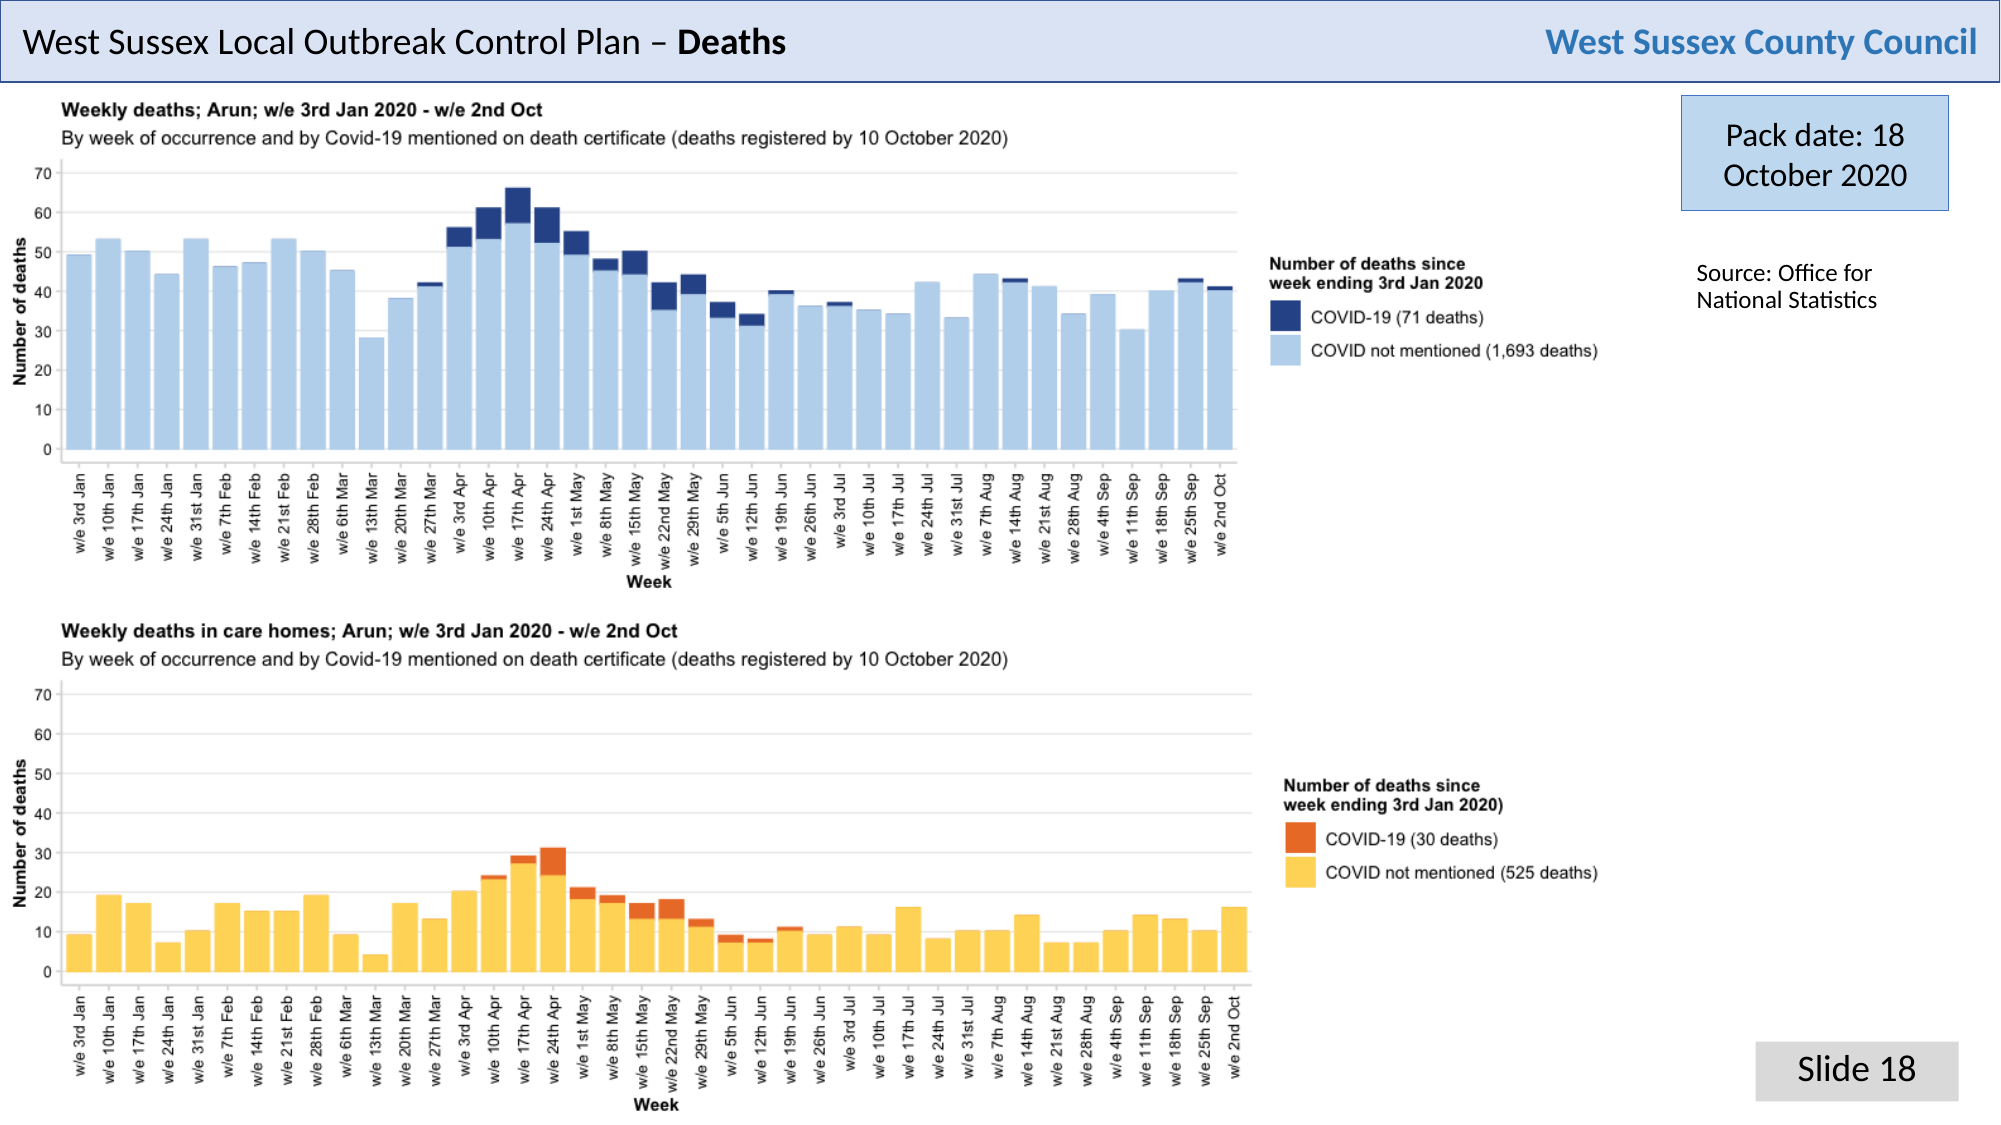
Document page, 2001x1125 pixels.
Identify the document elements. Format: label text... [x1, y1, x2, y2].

list Source: Office for National Statistics [1681, 252, 1959, 289]
picture [3, 91, 1619, 602]
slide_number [1681, 95, 1949, 211]
picture [3, 612, 1619, 1125]
list Slide 18 [1755, 1041, 1959, 1102]
